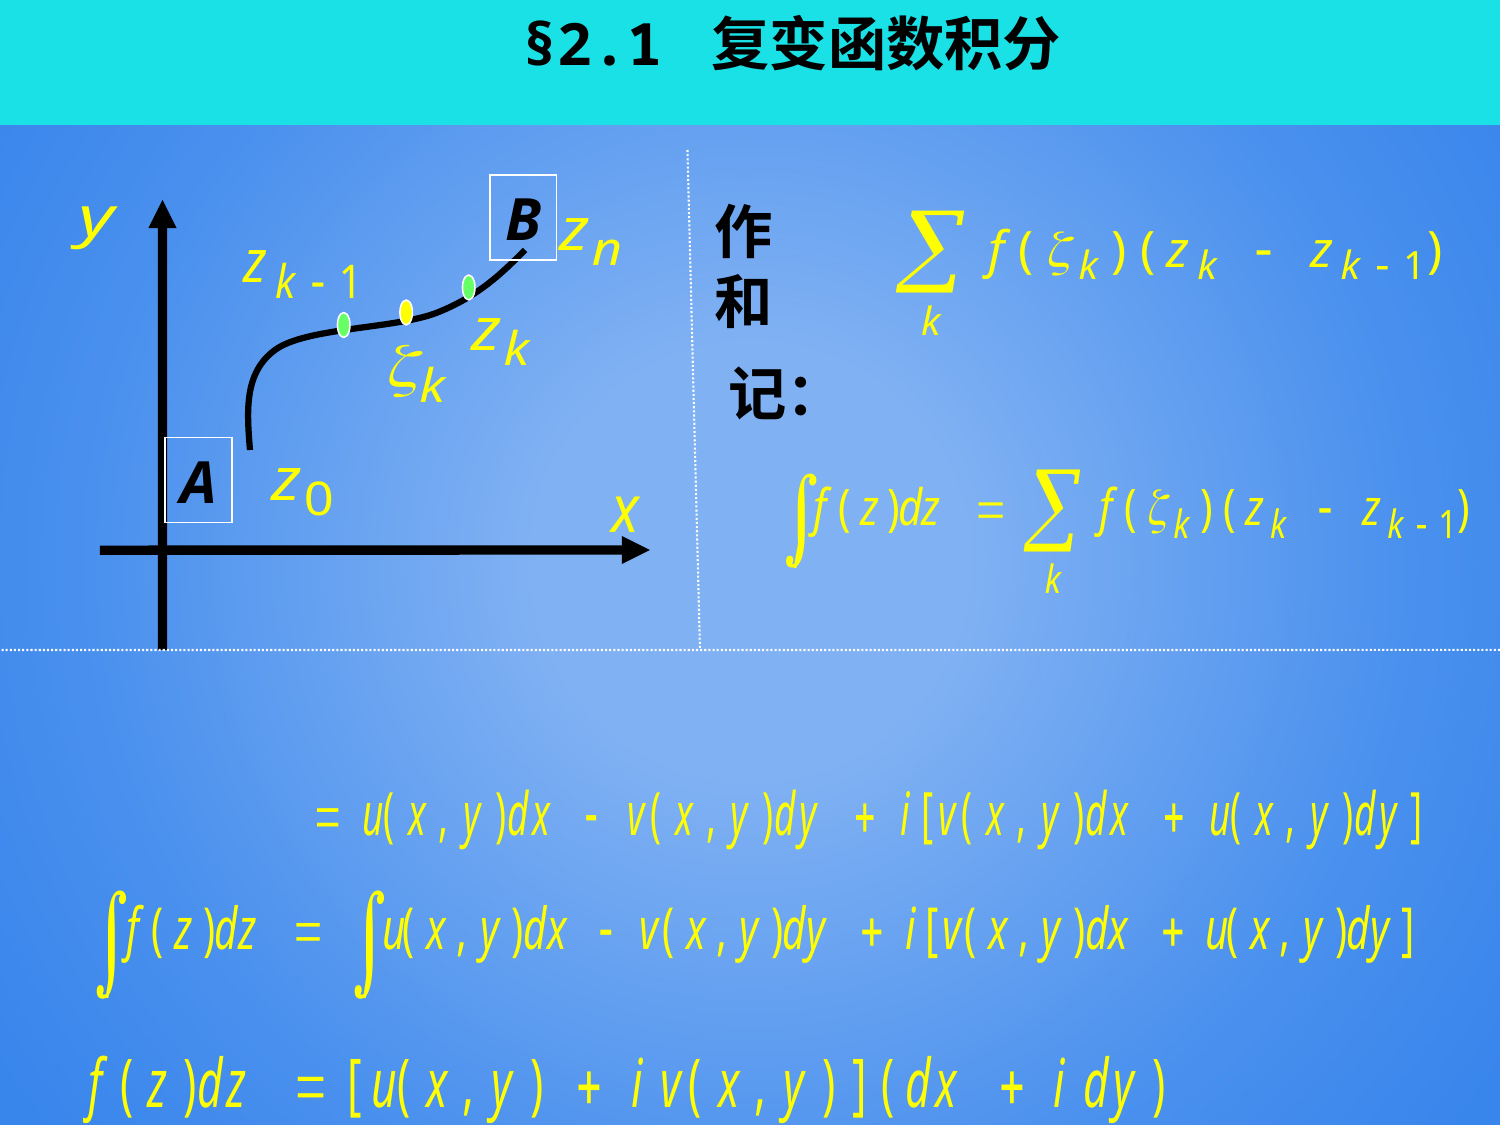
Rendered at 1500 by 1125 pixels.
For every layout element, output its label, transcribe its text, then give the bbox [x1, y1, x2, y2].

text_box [77, 859, 1423, 1010]
text_box 作和 [699, 187, 846, 343]
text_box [65, 193, 661, 650]
text_box 记： [713, 350, 861, 436]
text_box [0, 0, 1500, 125]
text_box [162, 174, 560, 523]
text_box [79, 1032, 1181, 1125]
text_box §2.1 复变函数积分 [507, 0, 1076, 85]
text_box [884, 199, 1455, 347]
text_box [303, 768, 1435, 857]
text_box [766, 447, 1480, 605]
picture [0, 125, 1500, 1125]
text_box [234, 184, 631, 529]
